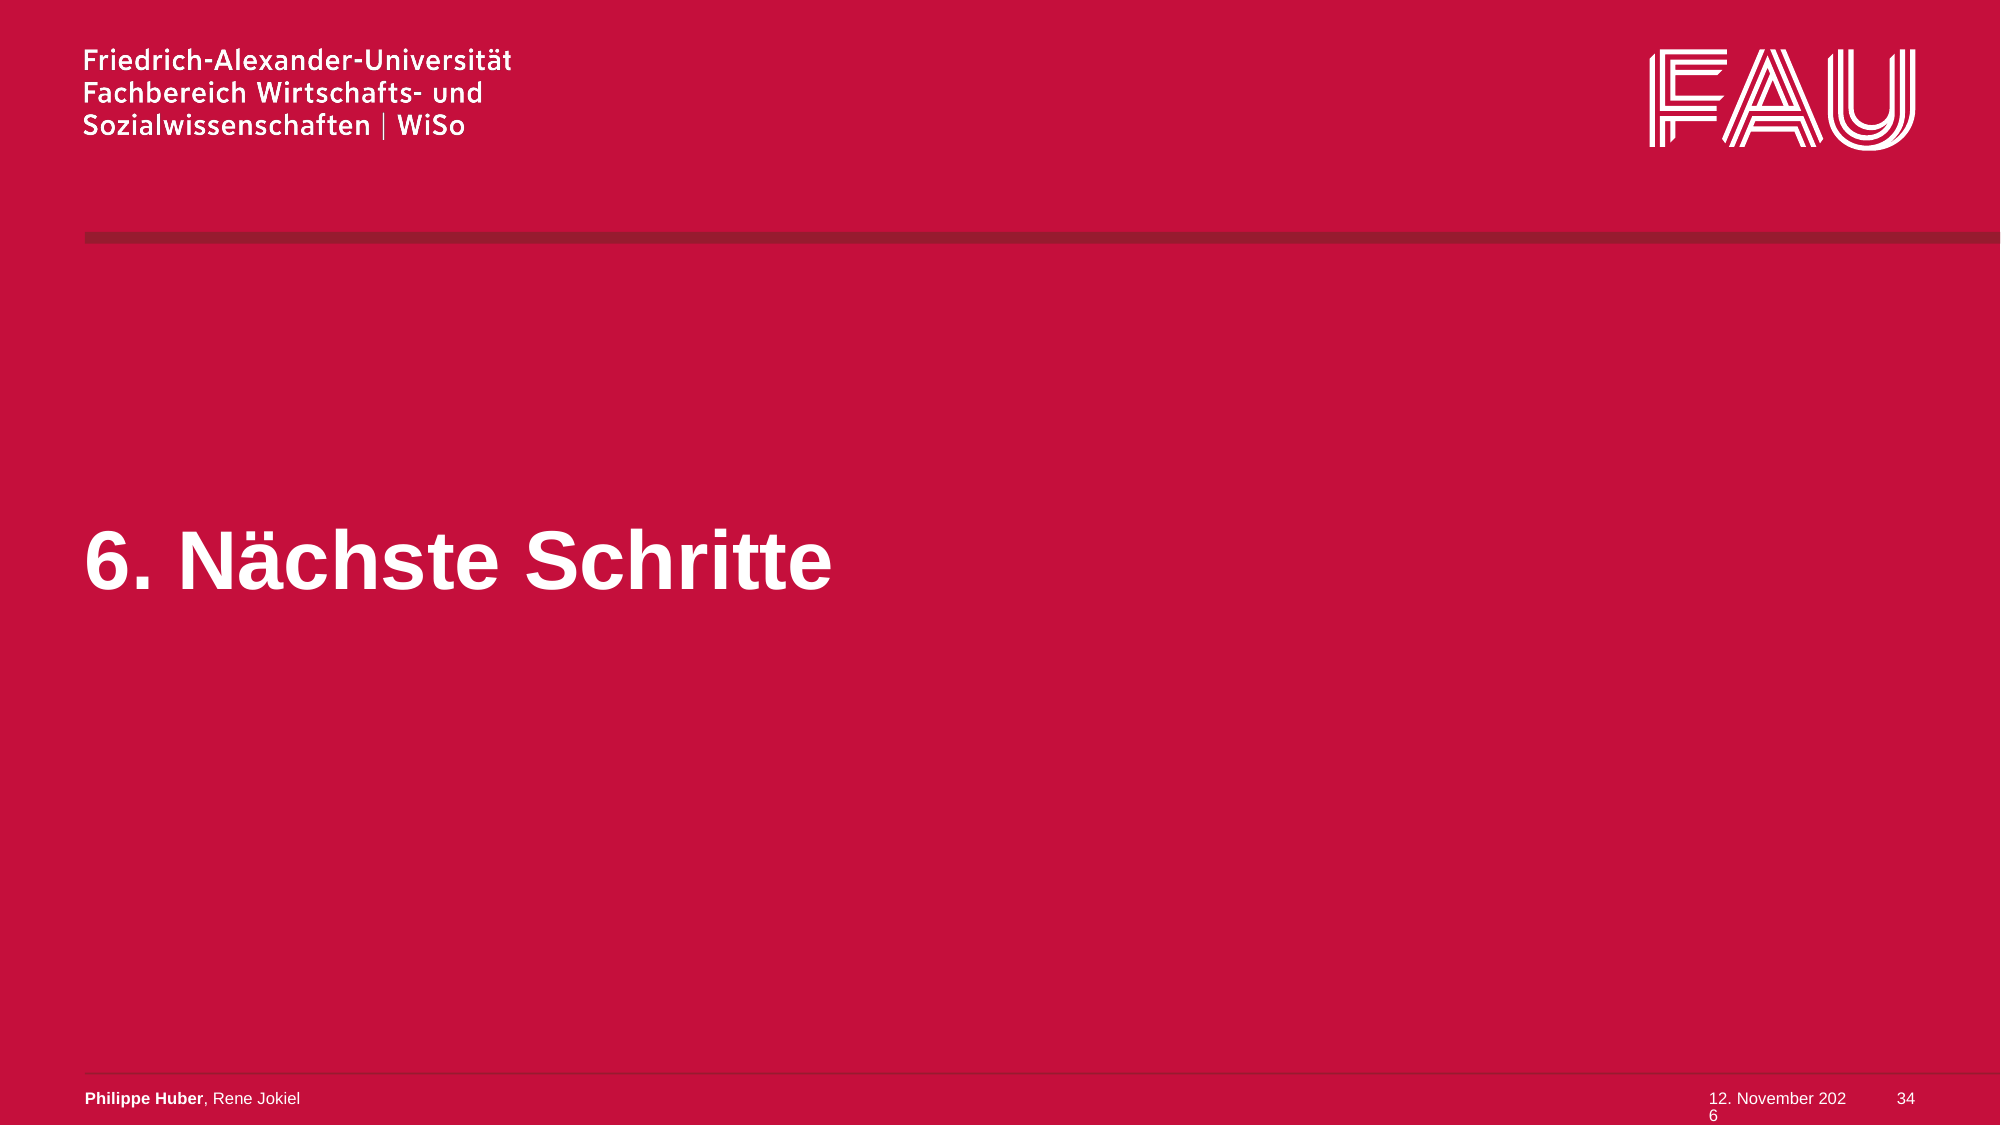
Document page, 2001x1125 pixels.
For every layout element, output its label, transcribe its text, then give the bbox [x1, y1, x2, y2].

footer Philippe Huber, Rene Jokiel [85, 1088, 1656, 1109]
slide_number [1708, 1088, 1849, 1109]
title 6. Nächste Schritte [85, 517, 1916, 608]
slide_number 34 [1883, 1088, 1916, 1109]
